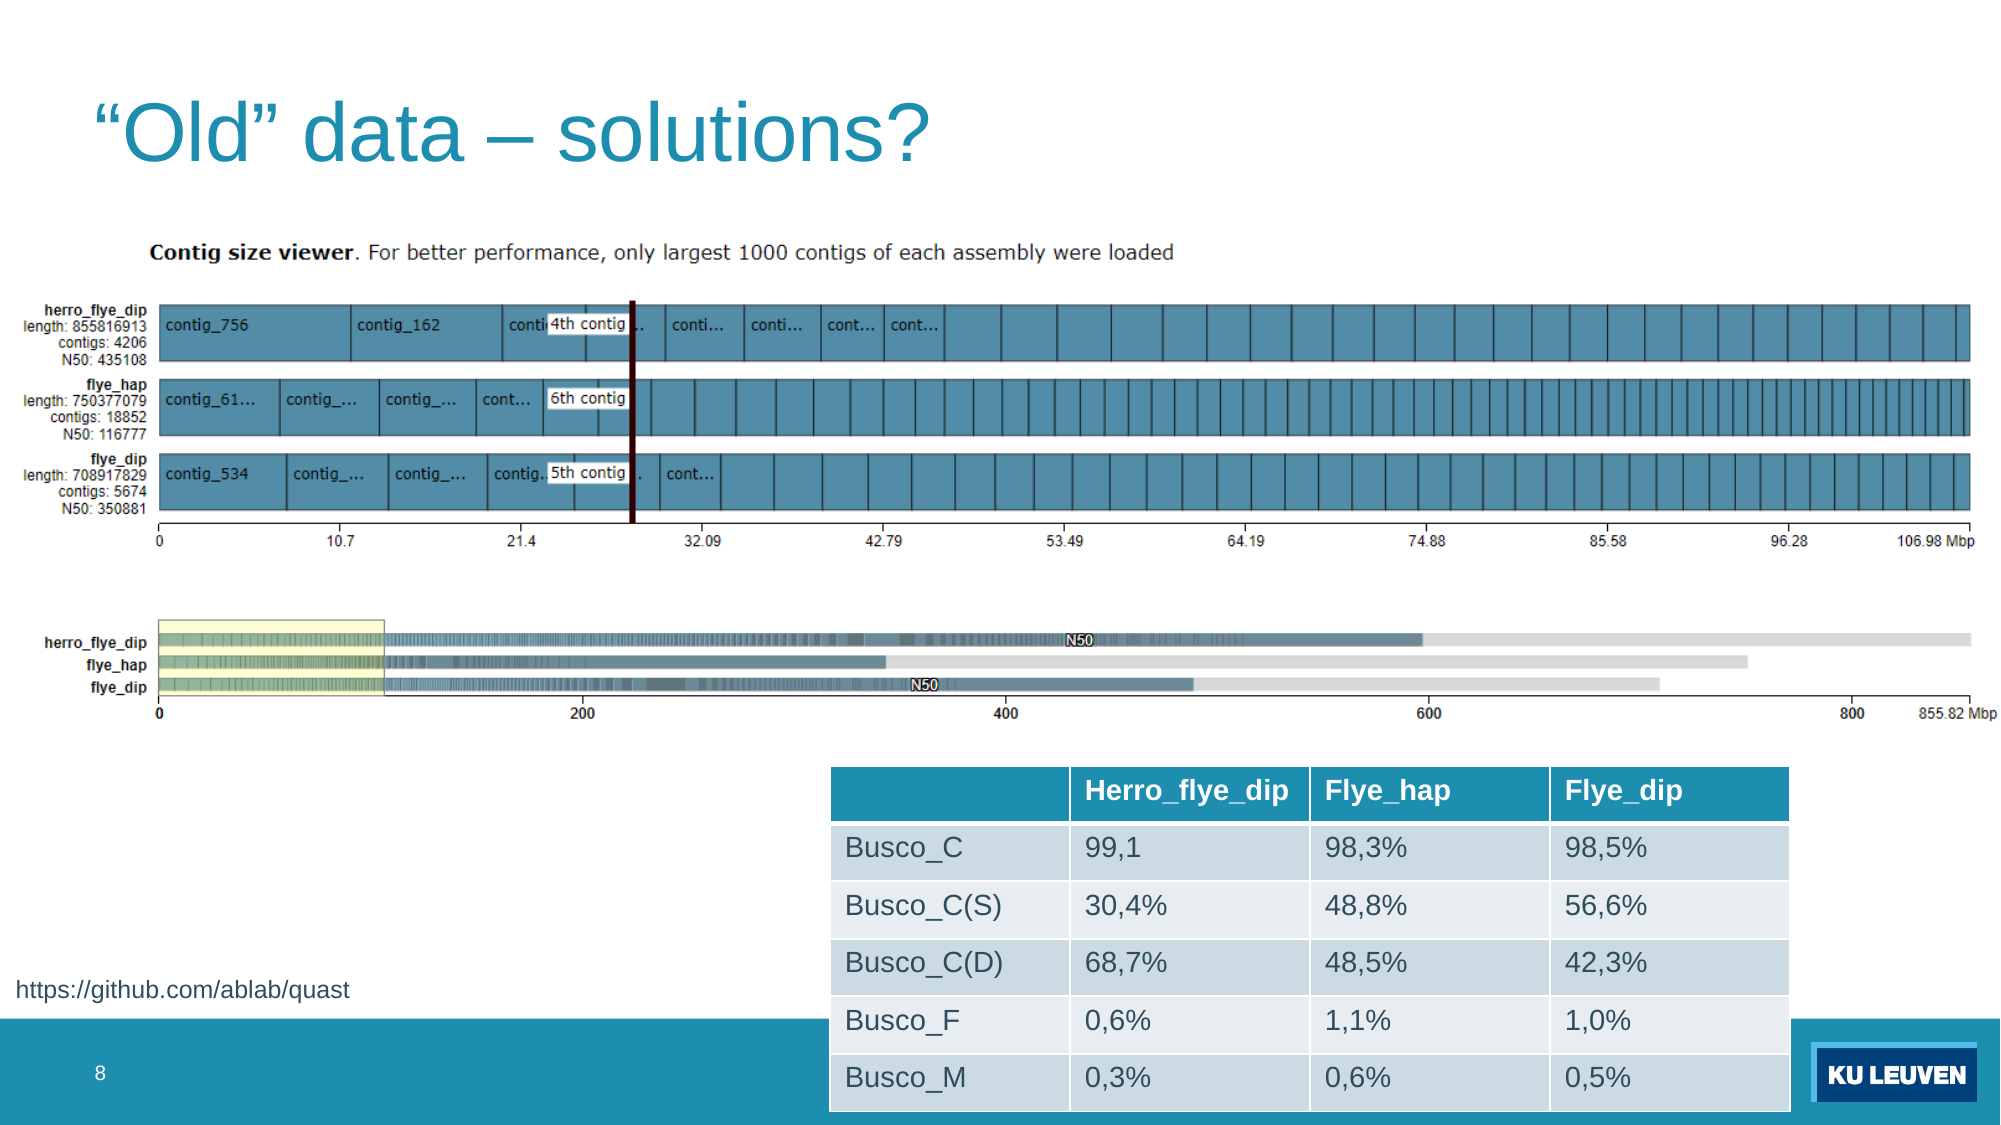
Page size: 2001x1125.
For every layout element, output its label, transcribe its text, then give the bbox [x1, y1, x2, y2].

footer Hanne Claessen - 3/10/2024 - Genomics Core Symposium [989, 1018, 1809, 1125]
picture [1811, 1042, 1977, 1102]
table_header Herro_flye_dip [1071, 767, 1309, 821]
table_cell 0,5% [1551, 1055, 1789, 1111]
table_cell Busco_C(S) [831, 882, 1069, 938]
table_cell 0,3% [1071, 1055, 1309, 1111]
table_header [831, 767, 1069, 821]
table_cell 30,4% [1071, 882, 1309, 938]
table_header Flye_dip [1551, 767, 1789, 821]
table_cell 42,3% [1551, 940, 1789, 995]
table_header Flye_hap [1311, 767, 1549, 821]
title “Old” data – solutions? [94, 33, 1906, 223]
text_box https://github.com/ablab/quast [0, 965, 366, 1011]
table_cell 68,7% [1071, 940, 1309, 995]
table_cell Busco_C(D) [831, 940, 1069, 995]
table_cell 0,6% [1071, 997, 1309, 1053]
table_cell 56,6% [1551, 882, 1789, 938]
table_cell Busco_C [831, 826, 1069, 880]
table_cell 1,1% [1311, 997, 1549, 1053]
table_cell 98,5% [1551, 826, 1789, 880]
table_cell 0,6% [1311, 1055, 1549, 1111]
table_cell Busco_F [831, 997, 1069, 1053]
table_cell 98,3% [1311, 826, 1549, 880]
table_cell 99,1 [1071, 826, 1309, 880]
table_cell 48,5% [1311, 940, 1549, 995]
table_cell 48,8% [1311, 882, 1549, 938]
picture [3, 230, 2000, 766]
slide_number 8 [94, 1018, 201, 1125]
table_cell Busco_M [831, 1055, 1069, 1111]
table_cell 1,0% [1551, 997, 1789, 1053]
